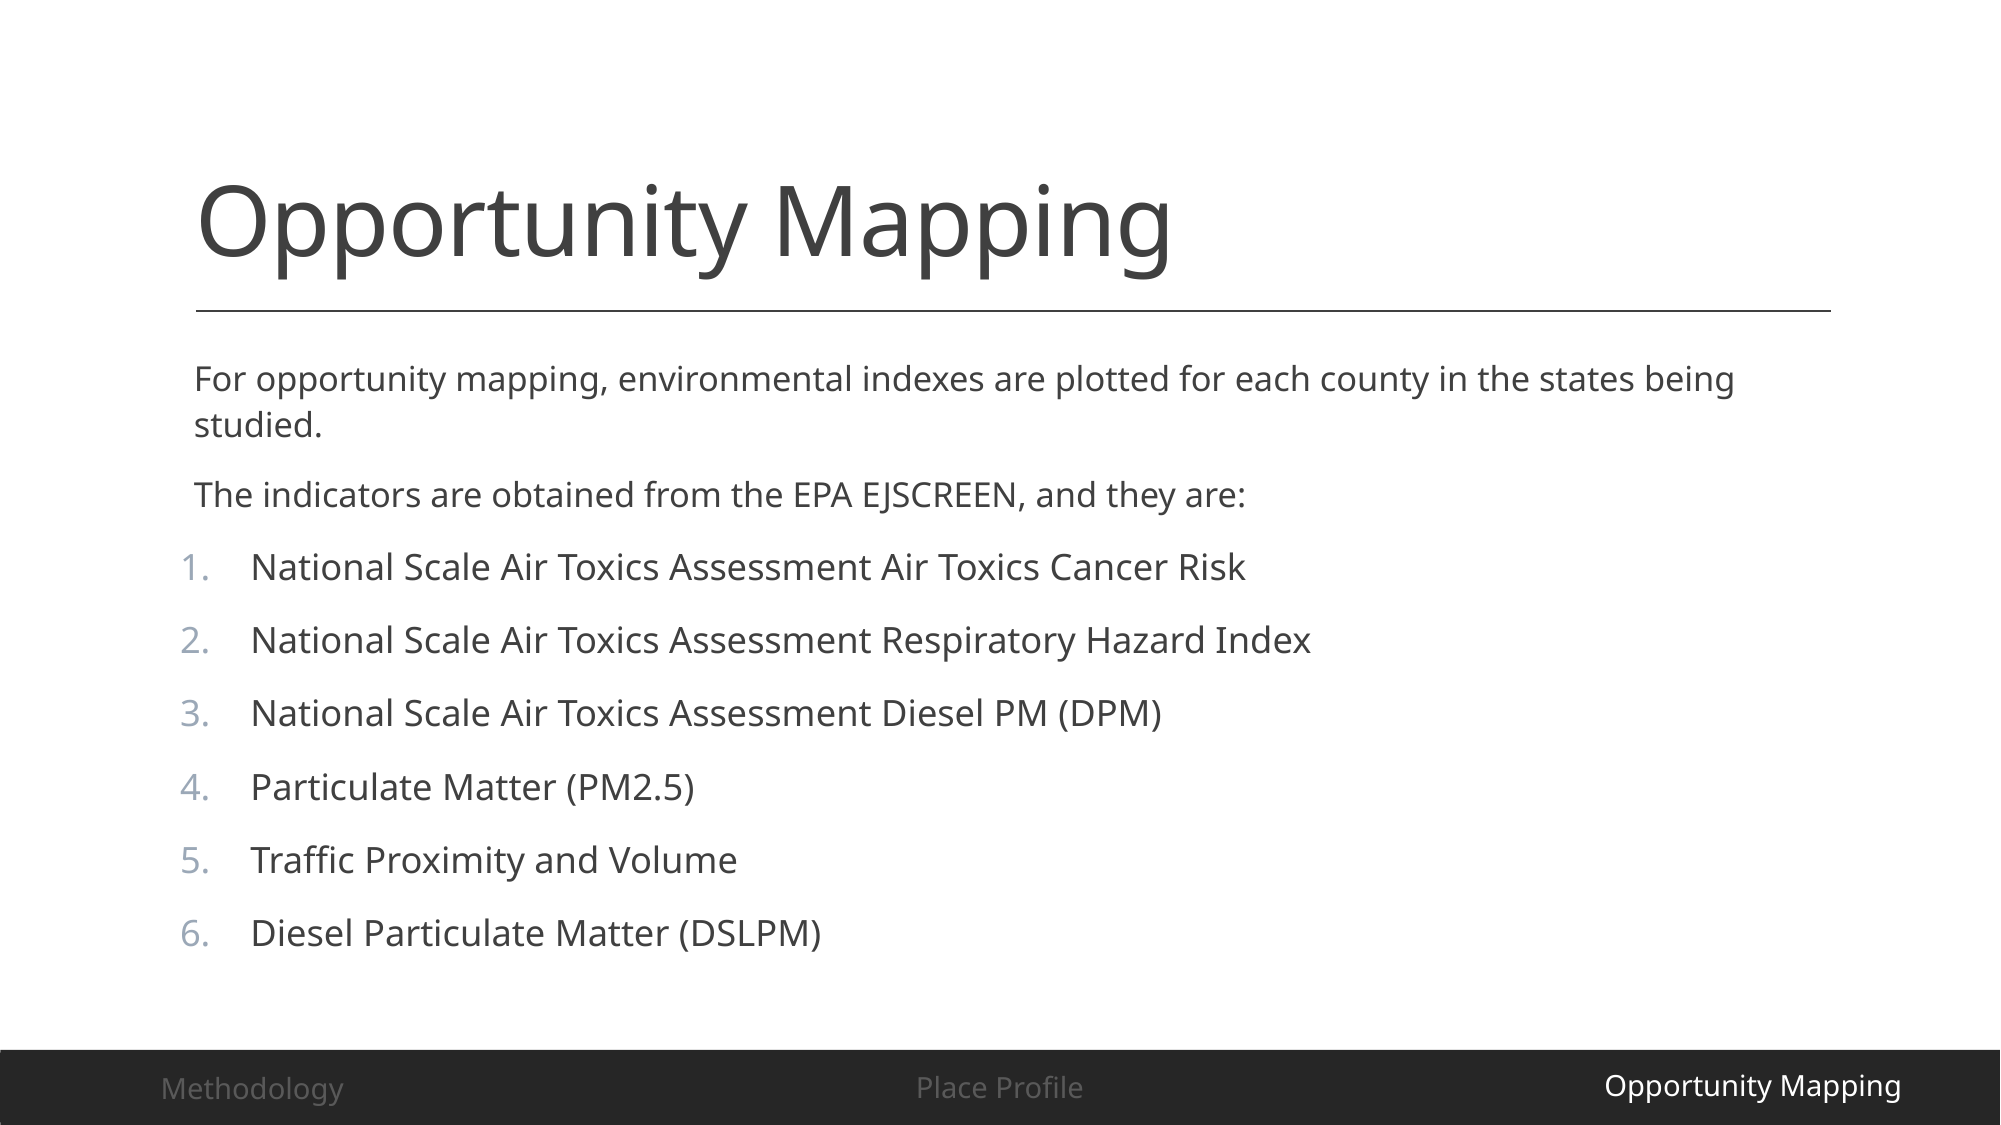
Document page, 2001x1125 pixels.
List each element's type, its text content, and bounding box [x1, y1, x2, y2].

title Opportunity Mapping [180, 47, 1830, 285]
list For opportunity mapping, environmental indexes are plotted for each county in the states being studied. The indicators are obtained from the EPA EJSCREEN, and they are: National Scale Air Toxics Assessment Air Toxics Cancer Risk National Scale Air Toxics Assessment Respiratory Hazard Index National Scale Air Toxics Assessment Diesel PM (DPM) Particulate Matter (PM2.5) Traffic Proximity and Volume Diesel Particulate Matter (DSLPM) [180, 345, 1830, 963]
text_box Place Profile [754, 1054, 1246, 1120]
text_box Opportunity Mapping [1507, 1052, 1999, 1118]
text_box Methodology [0, 1052, 504, 1123]
